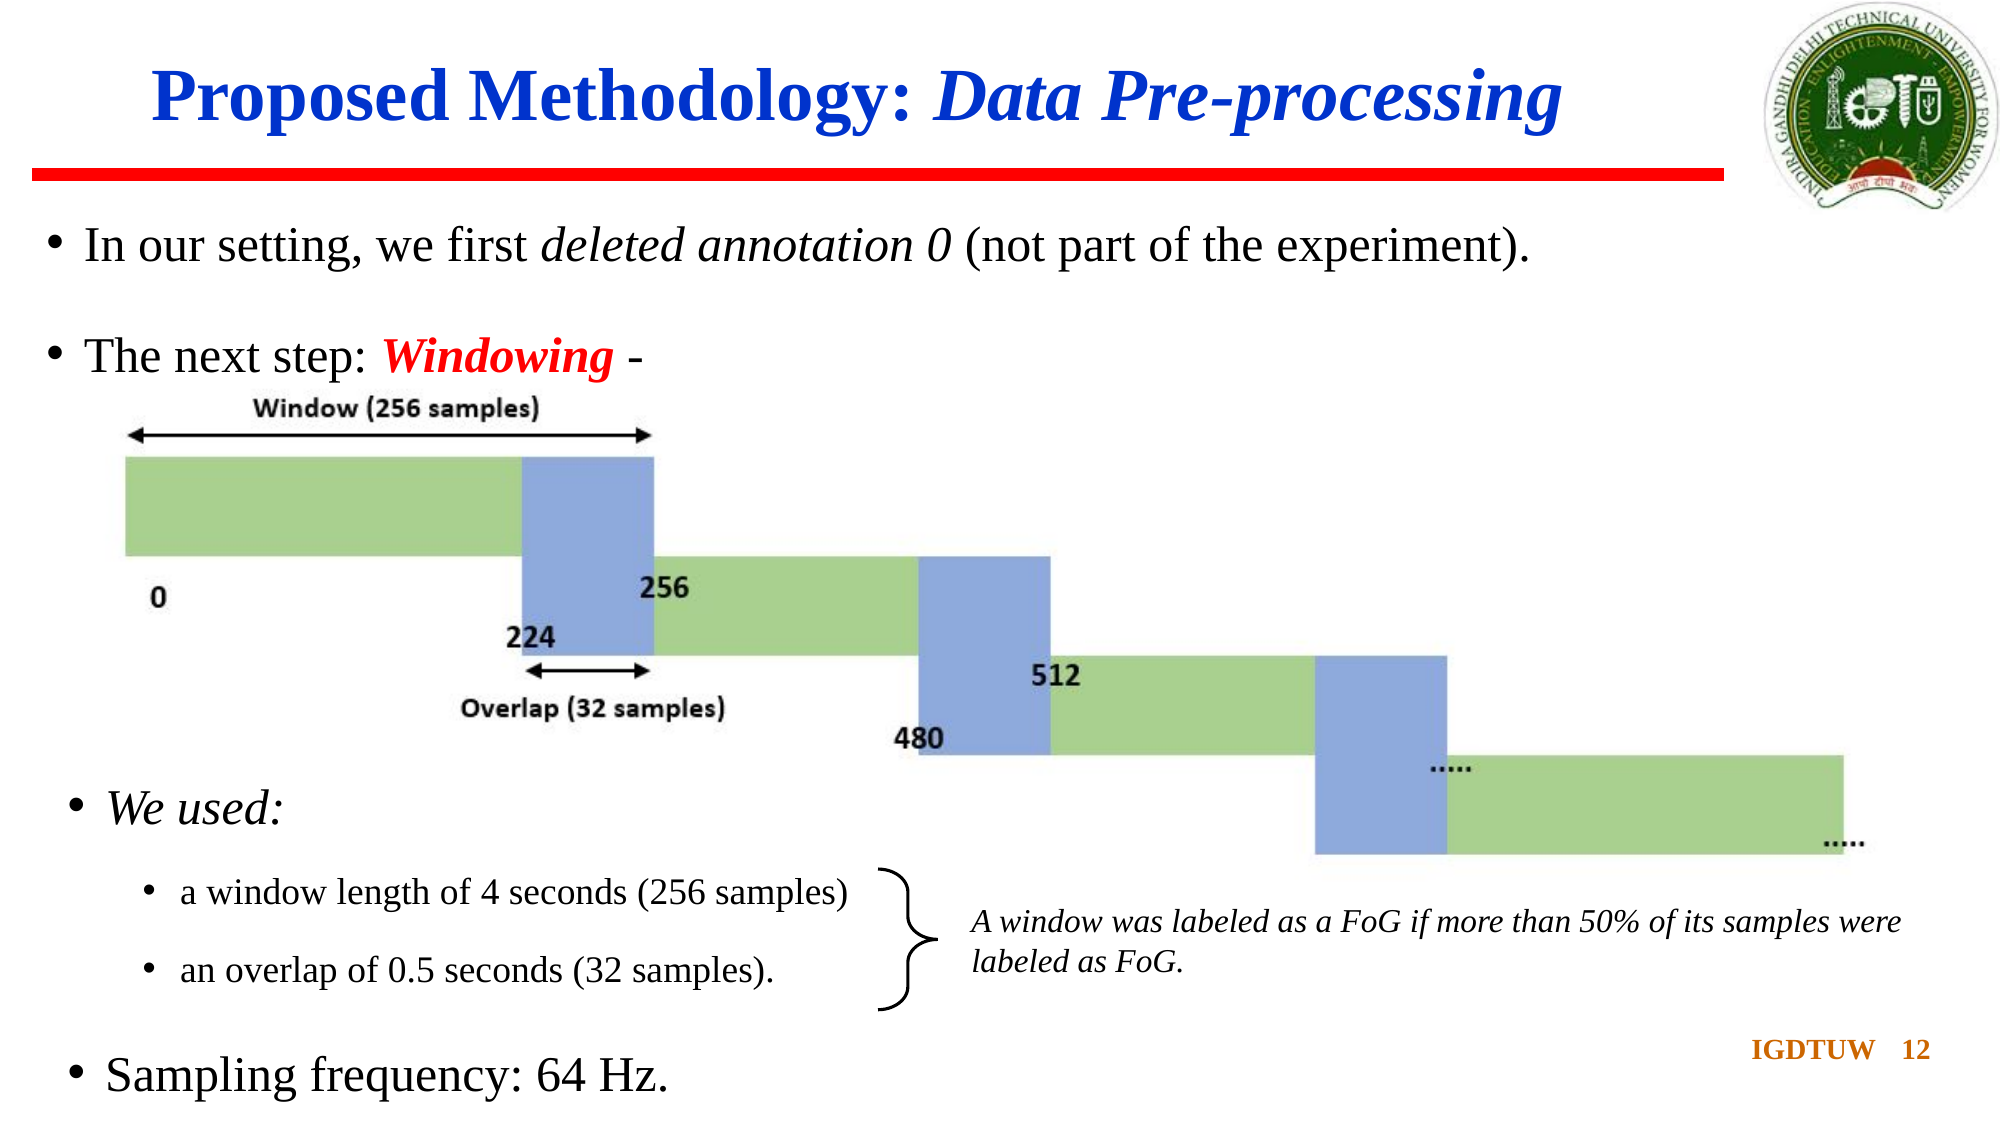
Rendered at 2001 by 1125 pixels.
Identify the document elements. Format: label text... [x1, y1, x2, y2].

picture [52, 376, 1935, 913]
picture [1763, 1, 2000, 215]
text_box [877, 913, 938, 1012]
text_box In our setting, we first deleted annotation 0 (not part of the experiment). The next step: Windowing - [31, 175, 1669, 415]
text_box Proposed Methodology: Data Pre-processing [112, 18, 1604, 162]
text_box IGDTUW 12 [1603, 1022, 2000, 1098]
text_box We used: a window length of 4 seconds (256 samples) an overlap of 0.5 seconds (32 samples). Sampling frequency: 64 Hz. [52, 913, 1226, 1107]
text_box A window was labeled as a FoG if more than 50% of its samples were labeled as FoG. [956, 913, 1935, 986]
